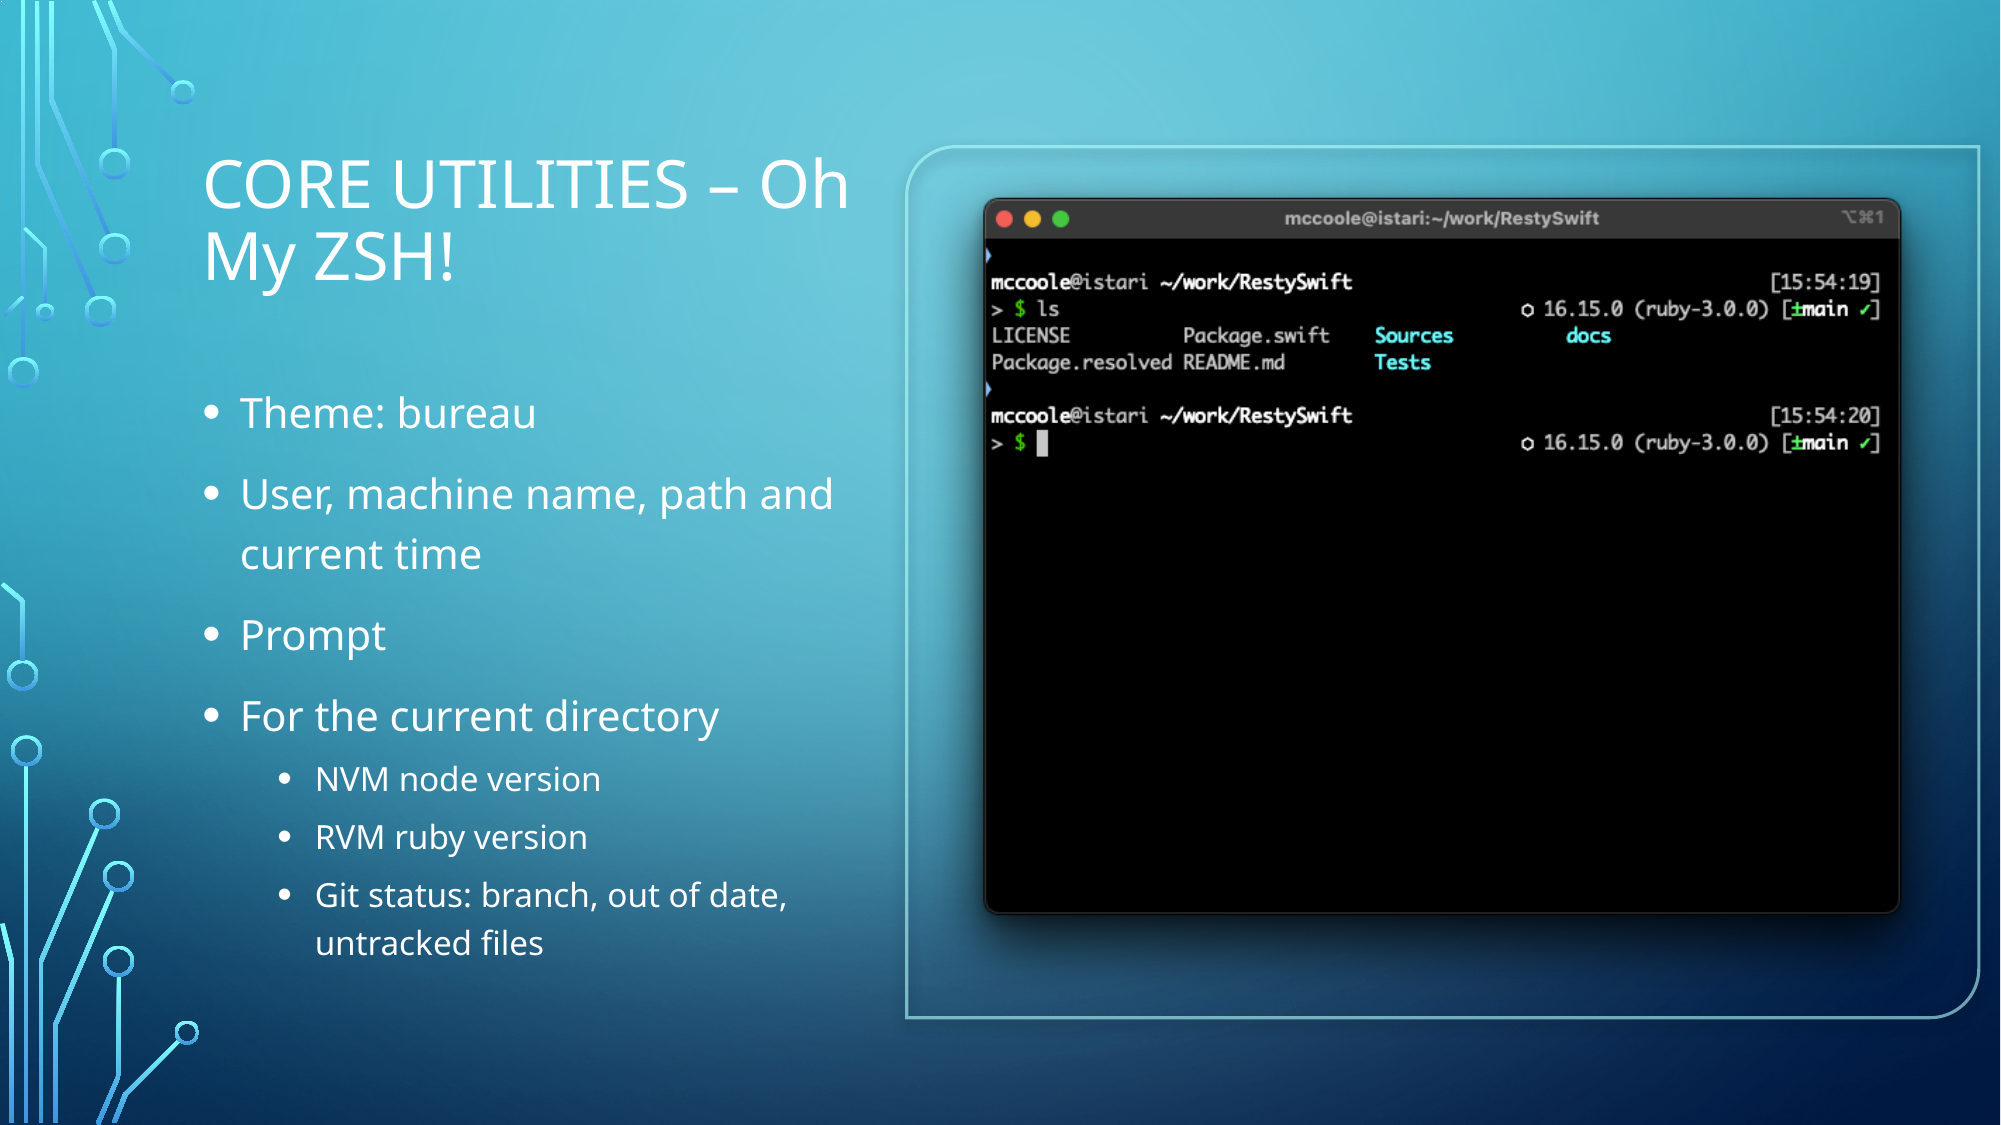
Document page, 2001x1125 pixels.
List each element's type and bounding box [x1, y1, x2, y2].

picture [201, 0, 2000, 1125]
text_box [0, 0, 201, 1125]
